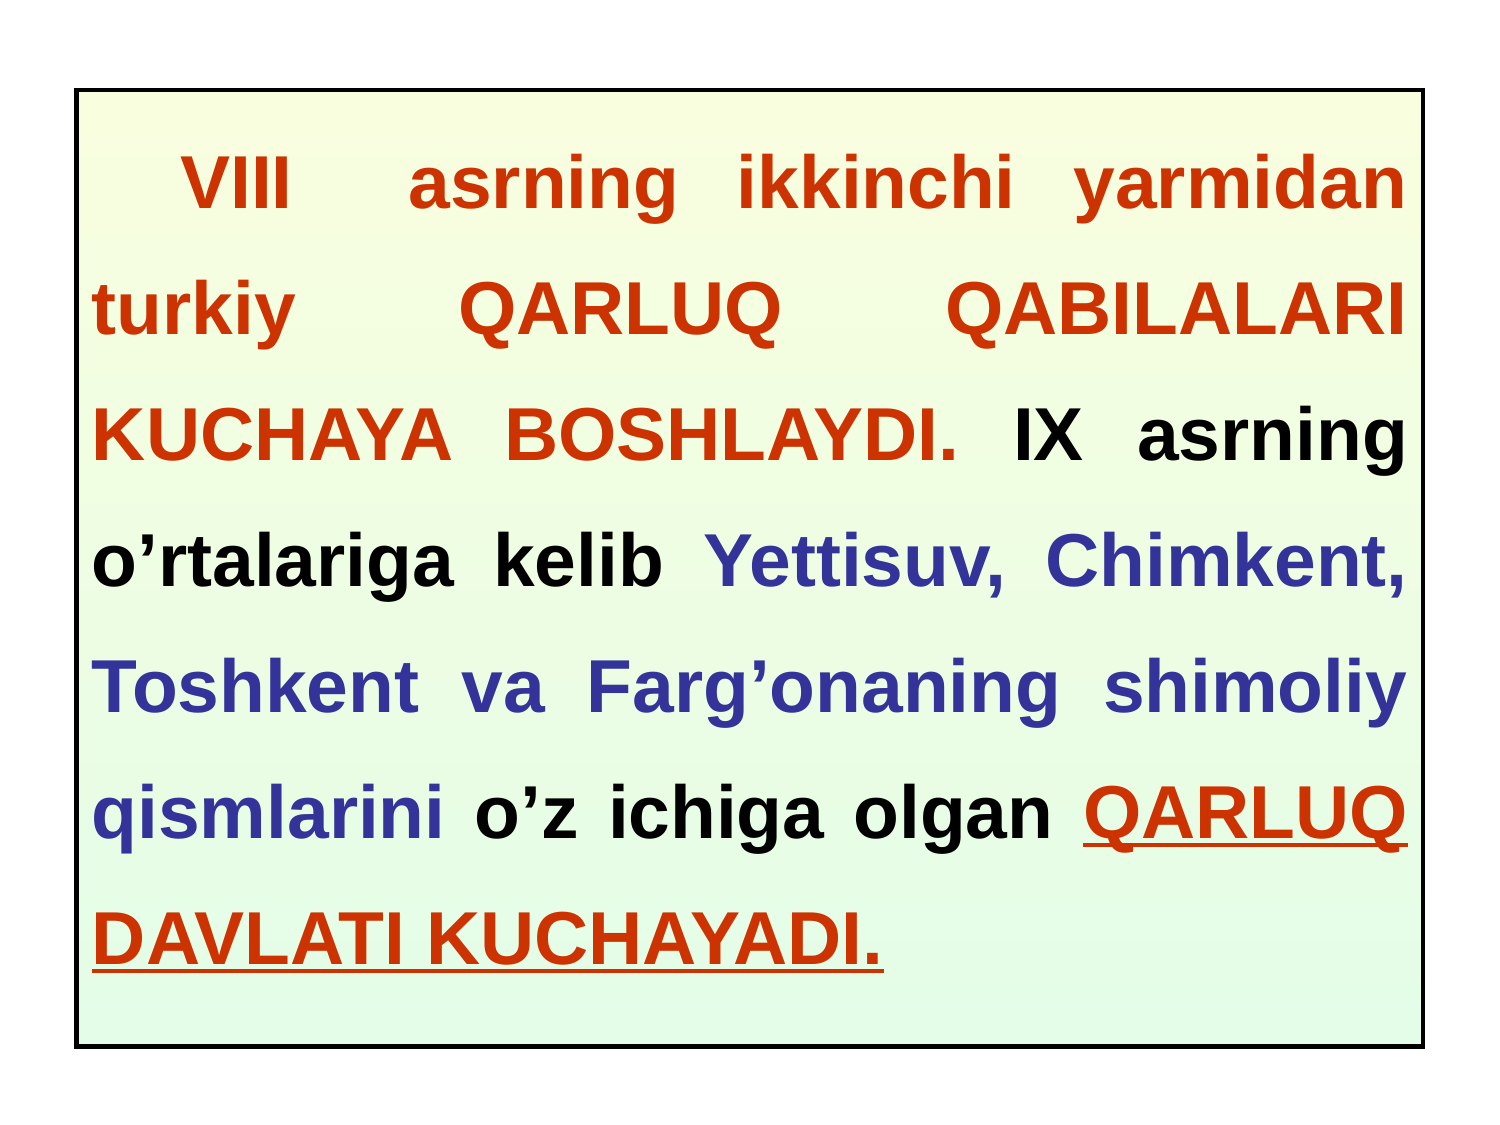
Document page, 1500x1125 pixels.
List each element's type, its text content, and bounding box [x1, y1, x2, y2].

list VIII asrning ikkinchi yarmidan turkiy QARLUQ QABILALARI KUCHAYA BOSHLAYDI. IX asrning o’rtalariga kelib Yettisuv, Chimkent, Toshkent va Farg’onaning shimoliy qismlarini o’z ichiga olgan QARLUQ DAVLATI KUCHAYADI. [76, 89, 1424, 1048]
